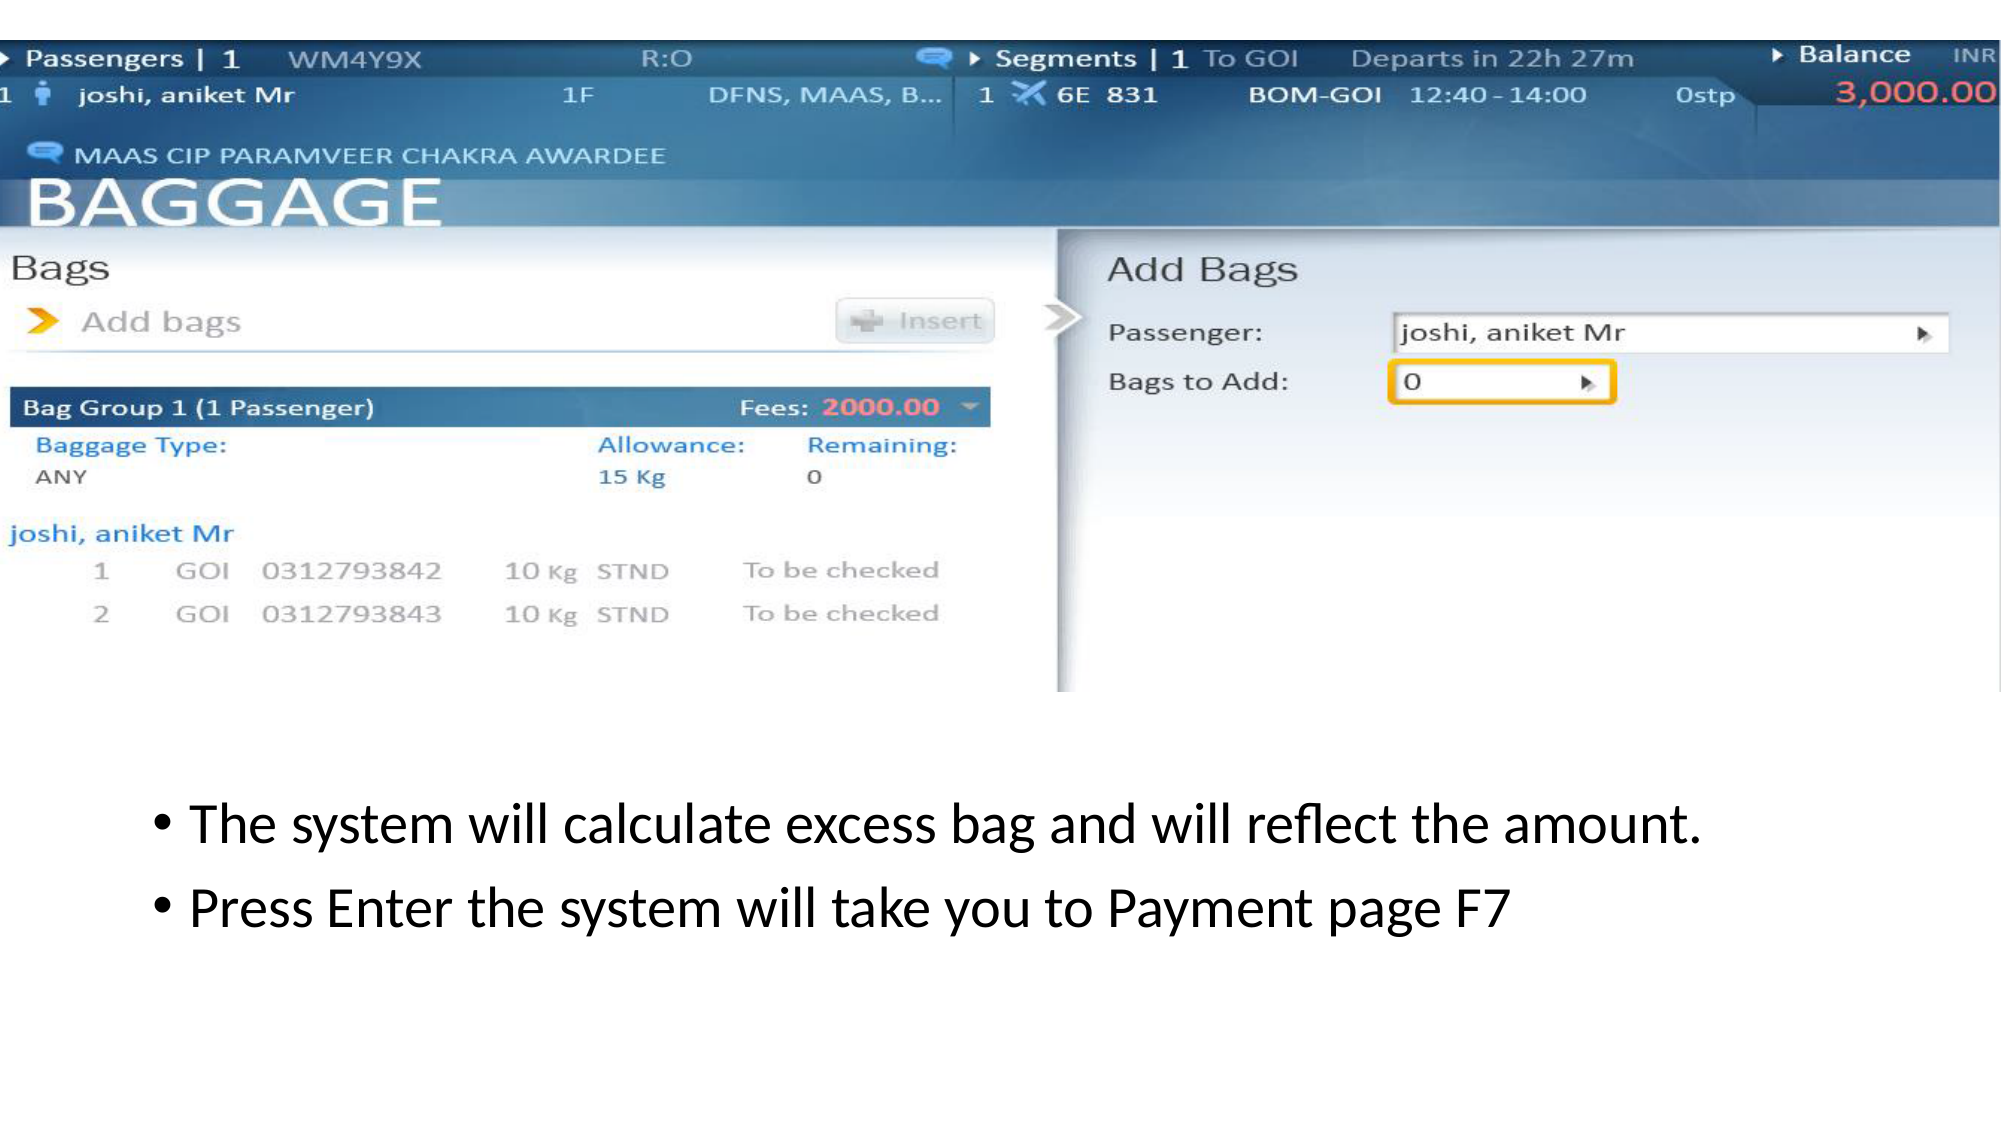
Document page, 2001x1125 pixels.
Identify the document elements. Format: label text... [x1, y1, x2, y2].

picture [0, 40, 2000, 692]
list The system will calculate excess bag and will reflect the amount. Press Enter the system will take you to Payment page F7 [137, 785, 1863, 1125]
